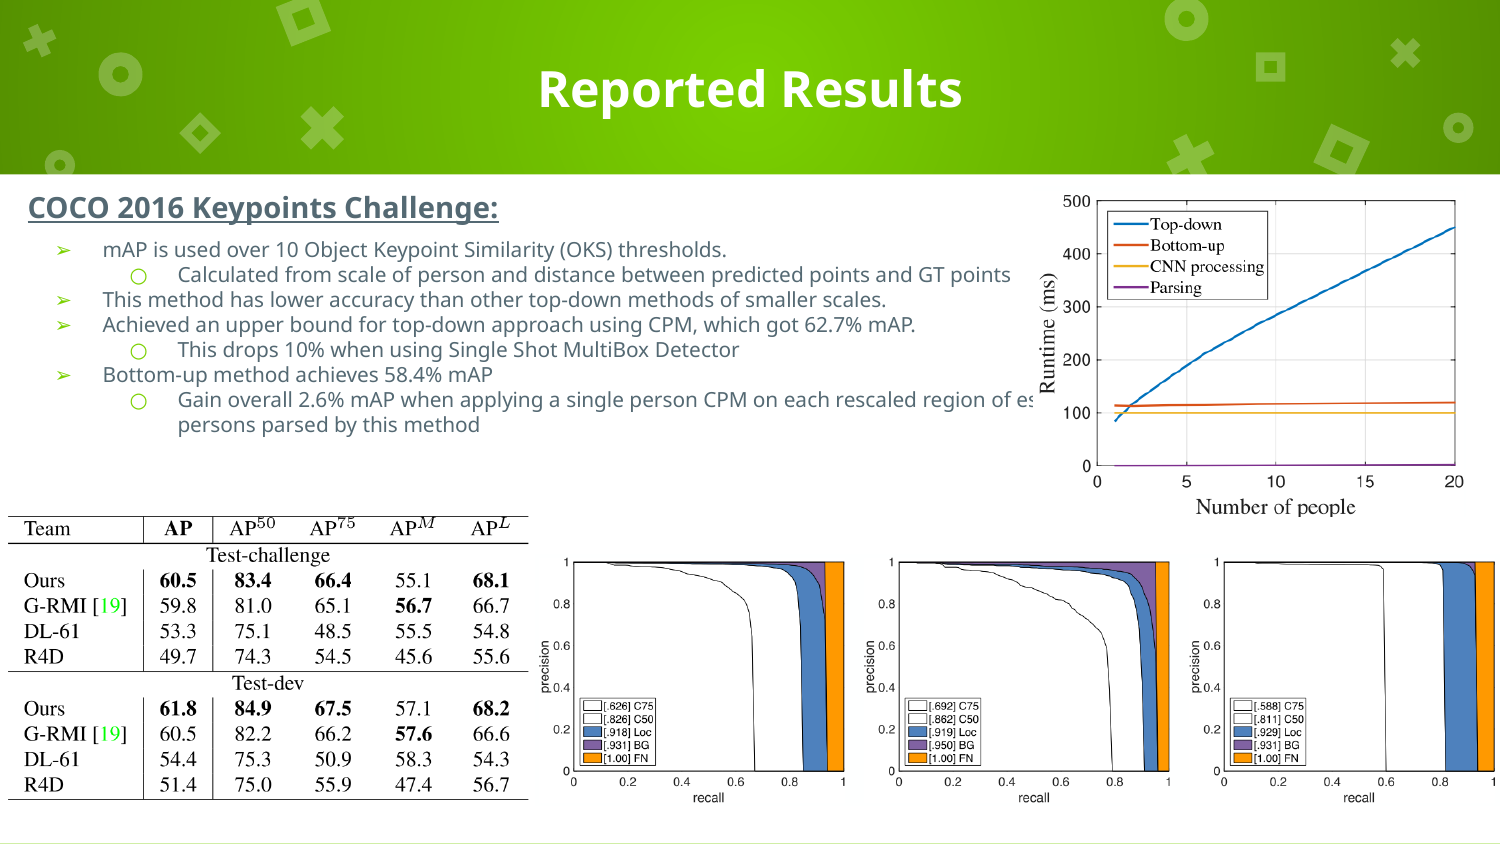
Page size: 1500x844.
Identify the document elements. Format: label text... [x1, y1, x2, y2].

title Reported Results [75, 0, 1425, 175]
picture [0, 508, 1500, 806]
list COCO 2016 Keypoints Challenge: mAP is used over 10 Object Keypoint Similarity (OKS) thresholds. Calculated from scale of person and distance between predicted points and GT points This method has lower accuracy than other top-down methods of smaller scales. Achieved an upper bound for top-down approach using CPM, which got 62.7% mAP. This drops 10% when using Single Shot MultiBox Detector Bottom-up method achieves 58.4% mAP Gain overall 2.6% mAP when applying a single person CPM on each rescaled region of estimated persons parsed by this method [12, 174, 1138, 547]
picture [1033, 185, 1466, 517]
